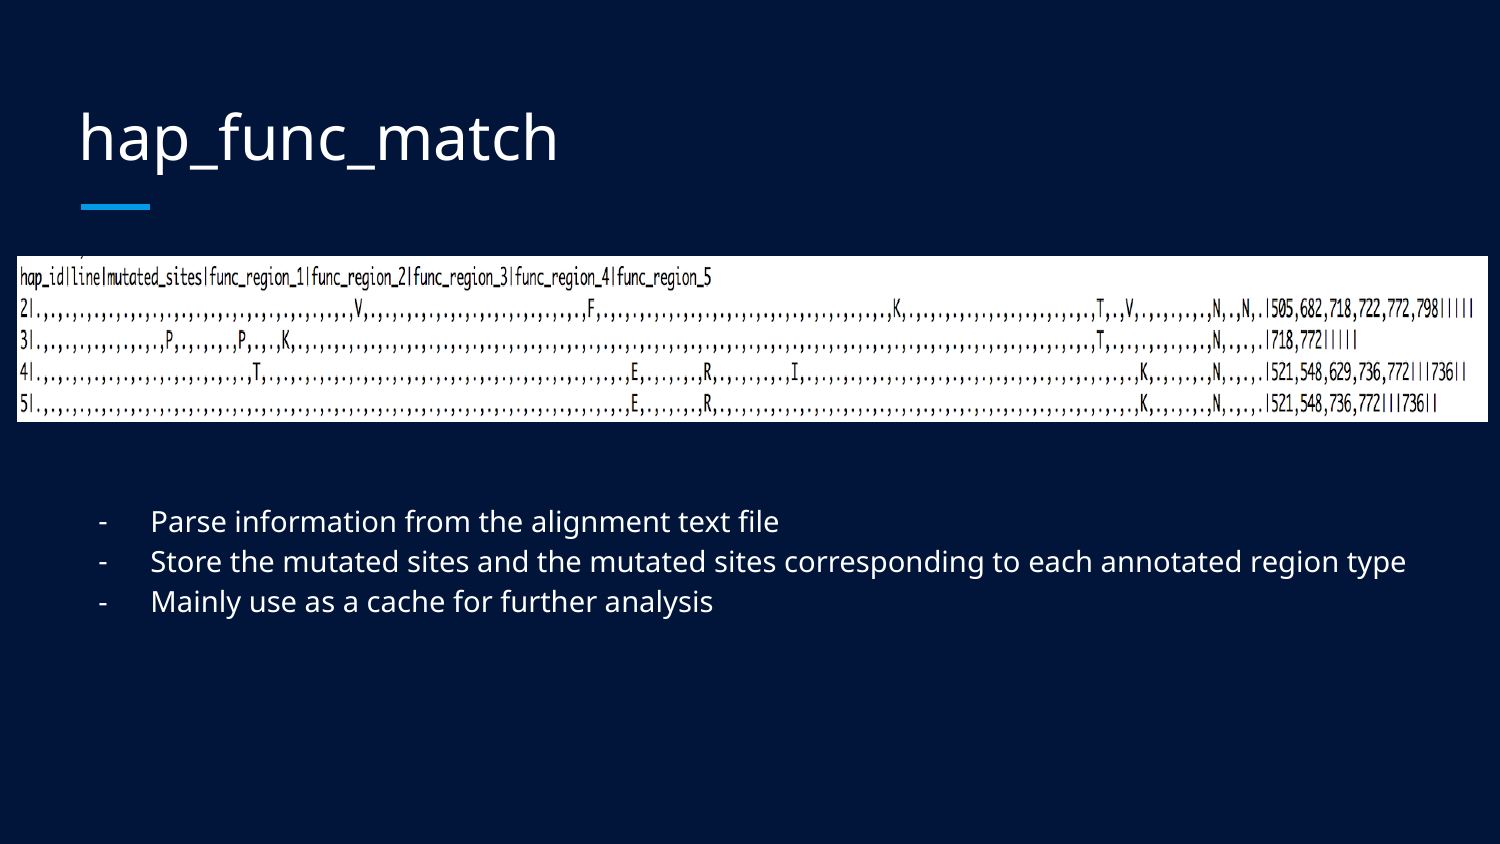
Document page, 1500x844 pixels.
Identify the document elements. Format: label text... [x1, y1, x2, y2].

title hap_func_match [63, 75, 1437, 188]
list Parse information from the alignment text file Store the mutated sites and the mutated sites corresponding to each annotated region type Mainly use as a cache for further analysis [60, 482, 1440, 844]
picture [16, 256, 1488, 423]
